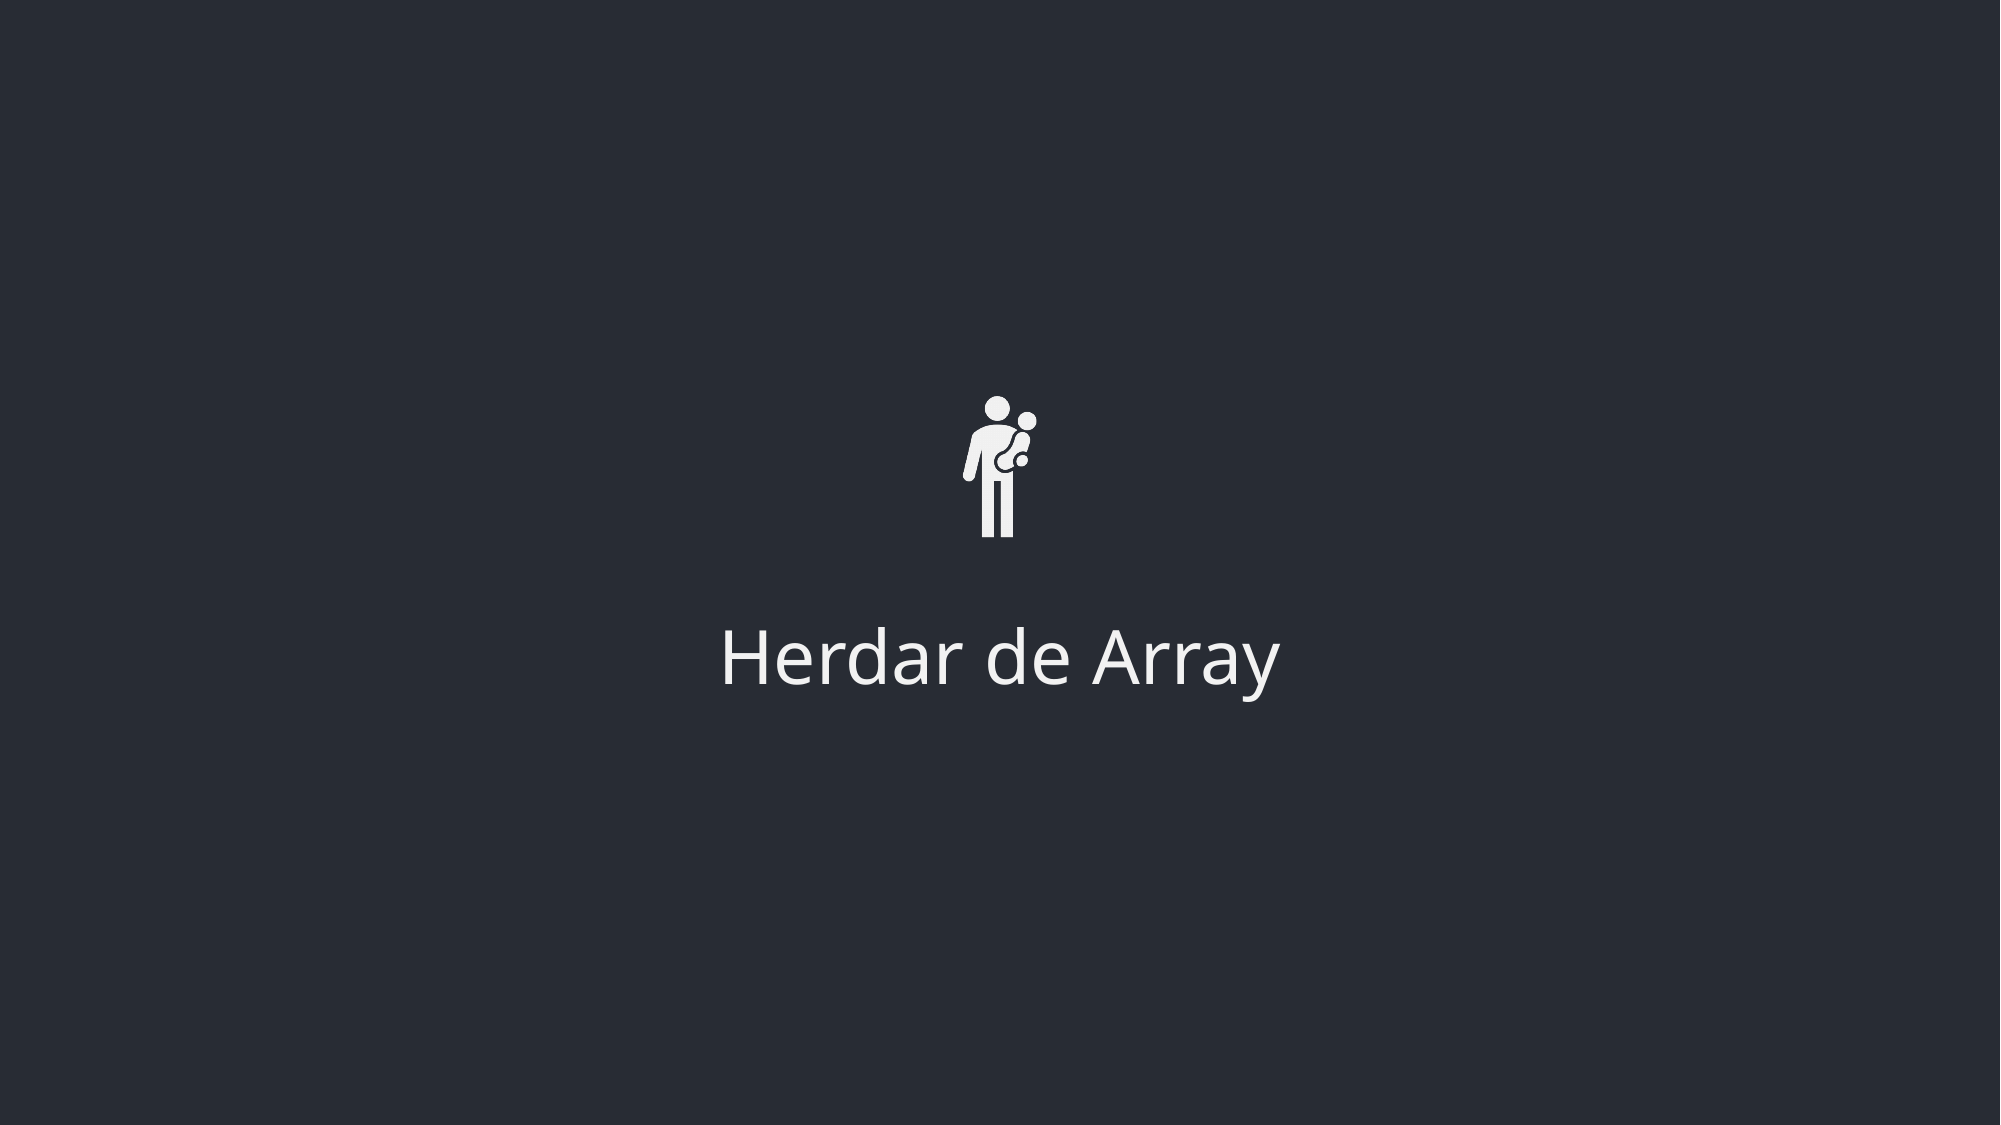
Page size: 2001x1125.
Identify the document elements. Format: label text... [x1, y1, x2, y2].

picture [924, 391, 1075, 542]
title Herdar de Array [137, 576, 1863, 744]
